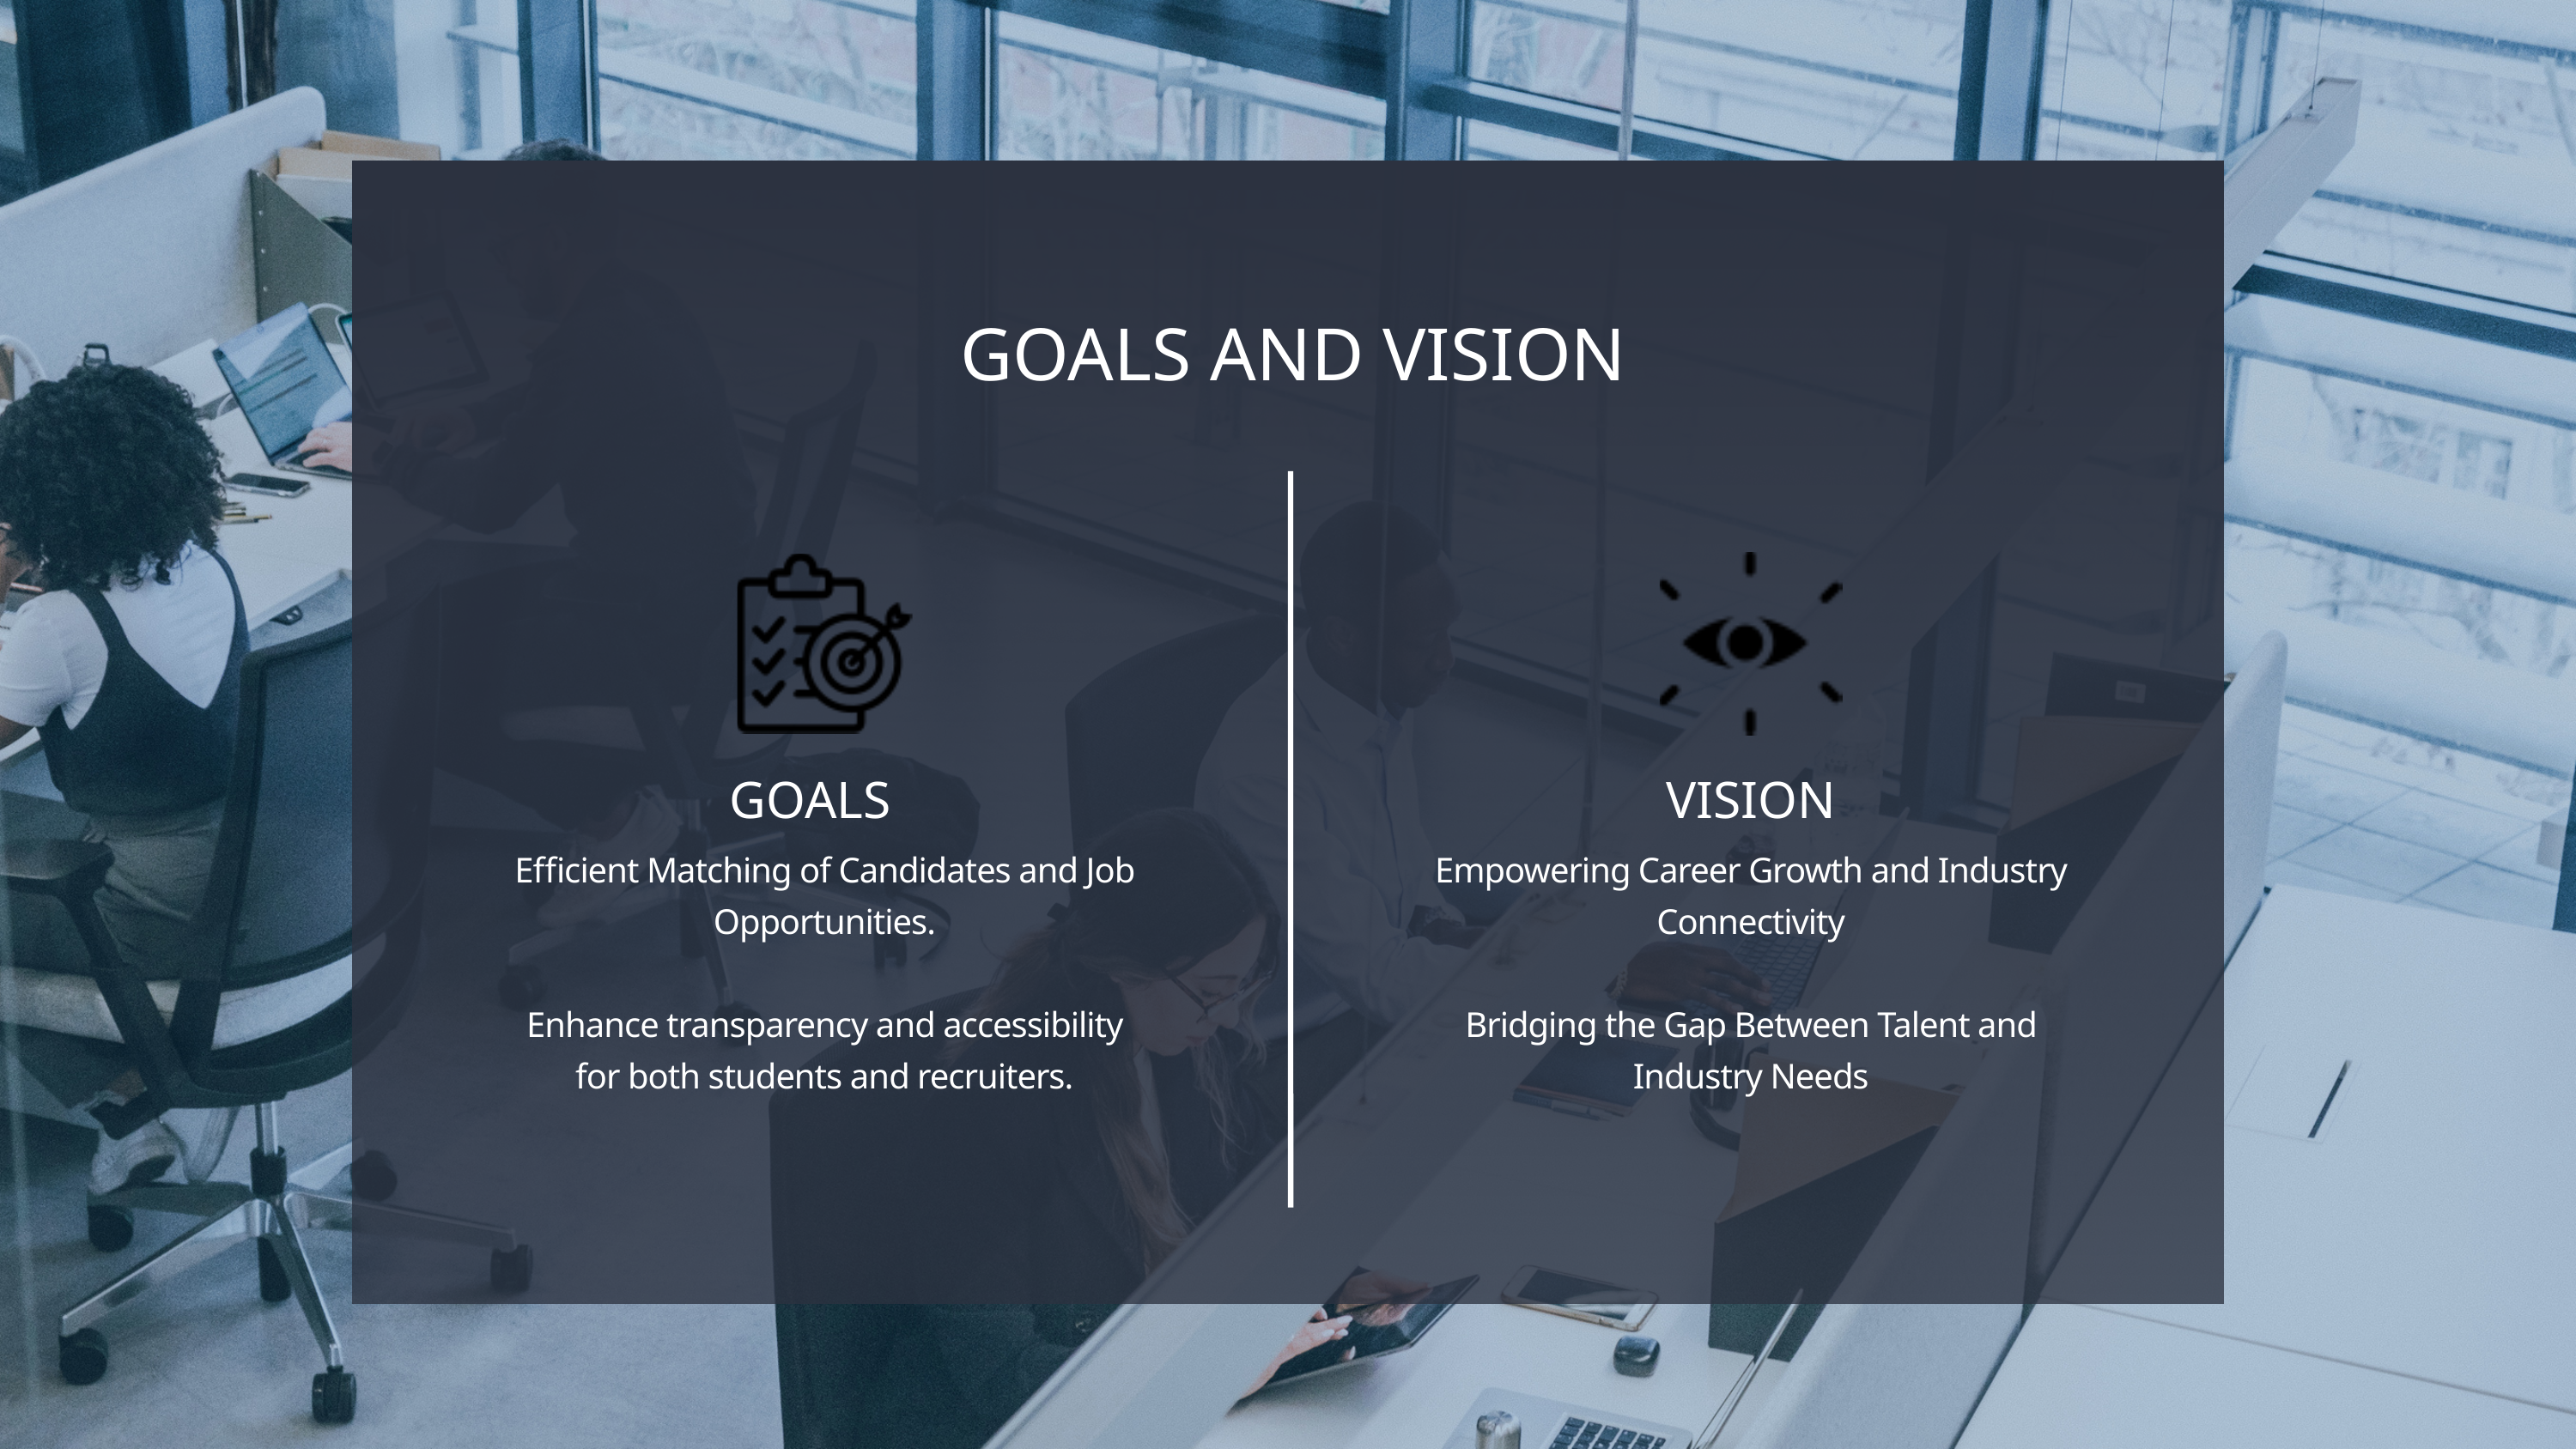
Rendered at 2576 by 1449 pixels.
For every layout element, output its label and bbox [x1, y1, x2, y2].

text_box [0, 0, 2576, 1449]
text_box [351, 161, 2224, 1304]
